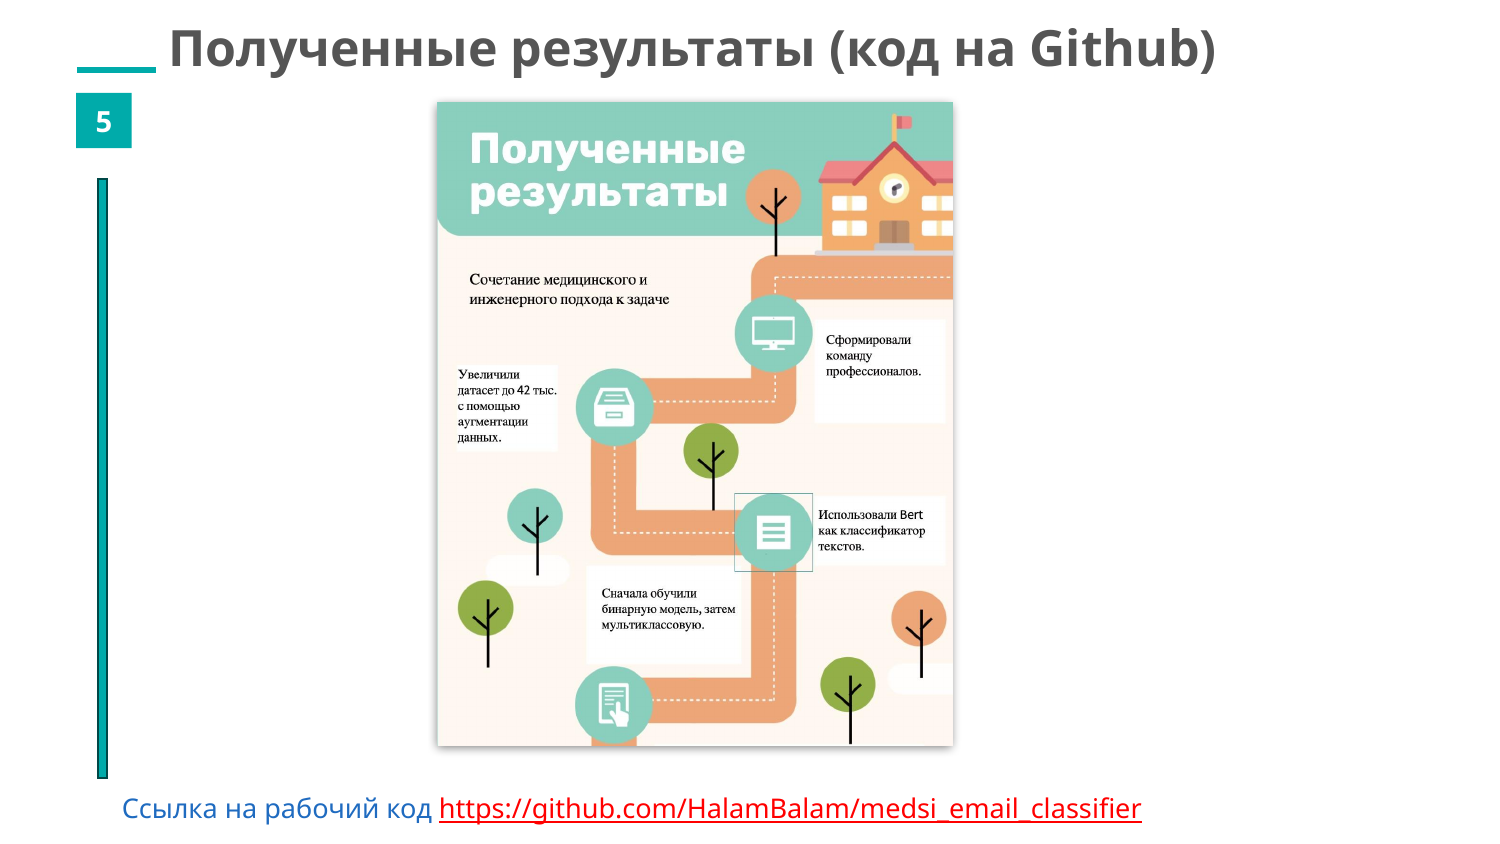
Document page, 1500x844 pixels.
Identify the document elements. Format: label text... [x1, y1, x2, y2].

text_box 5 [76, 92, 132, 149]
text_box Ссылка на рабочий код https://github.com/HalamBalam/medsi_email_classifier [106, 770, 1360, 837]
picture [437, 102, 954, 747]
text_box [97, 178, 107, 778]
text_box Полученные результаты (код на Github) [168, 16, 1465, 77]
